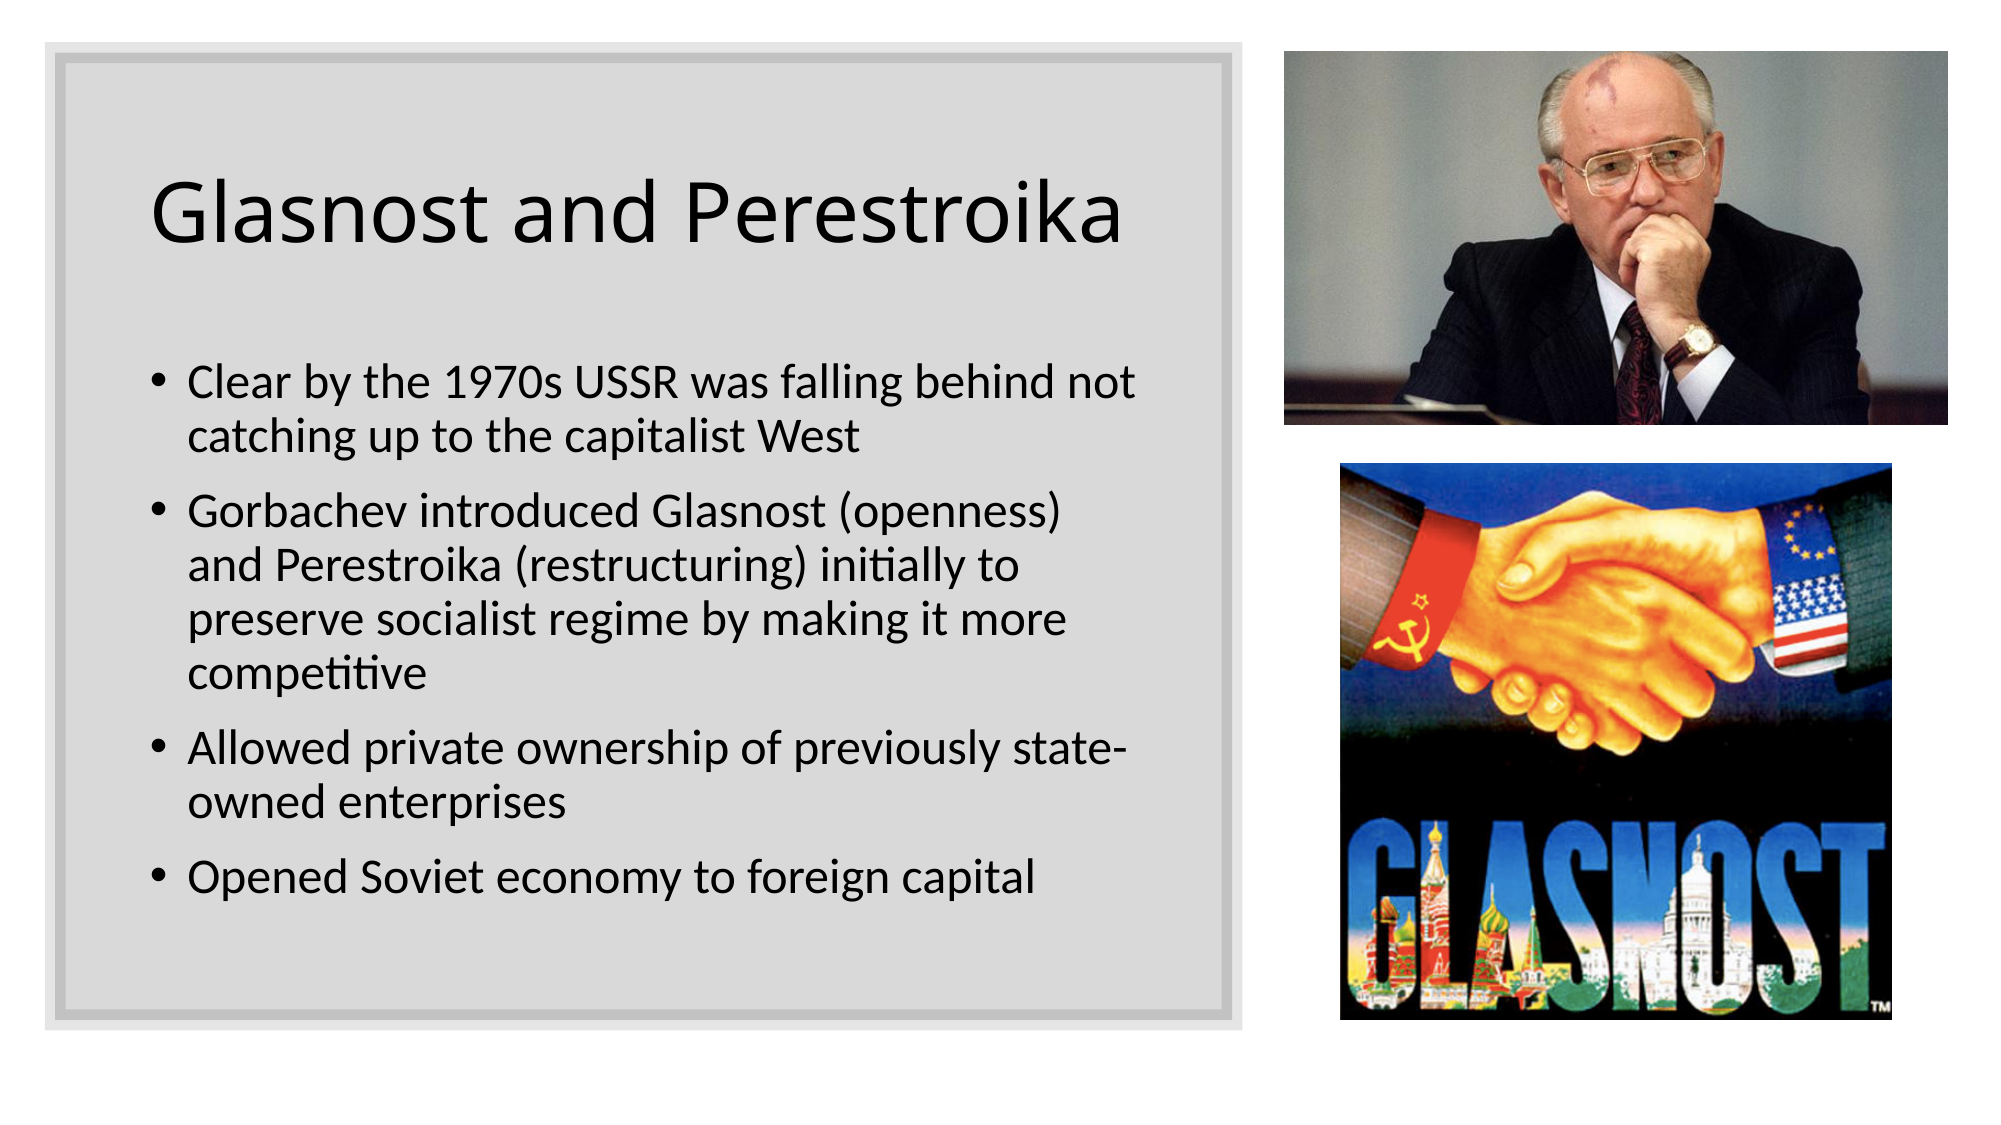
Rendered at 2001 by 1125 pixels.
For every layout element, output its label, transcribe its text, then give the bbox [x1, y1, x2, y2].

text_box [54, 52, 1233, 1021]
title Glasnost and Perestroika [134, 105, 1153, 326]
picture [1340, 463, 1892, 1020]
list Clear by the 1970s USSR was falling behind not catching up to the capitalist West Gorbachev introduced Glasnost (openness) and Perestroika (restructuring) initially to preserve socialist regime by making it more competitive Allowed private ownership of previously state-owned enterprises Opened Soviet economy to foreign capital [134, 348, 1153, 943]
picture [1284, 51, 1948, 425]
